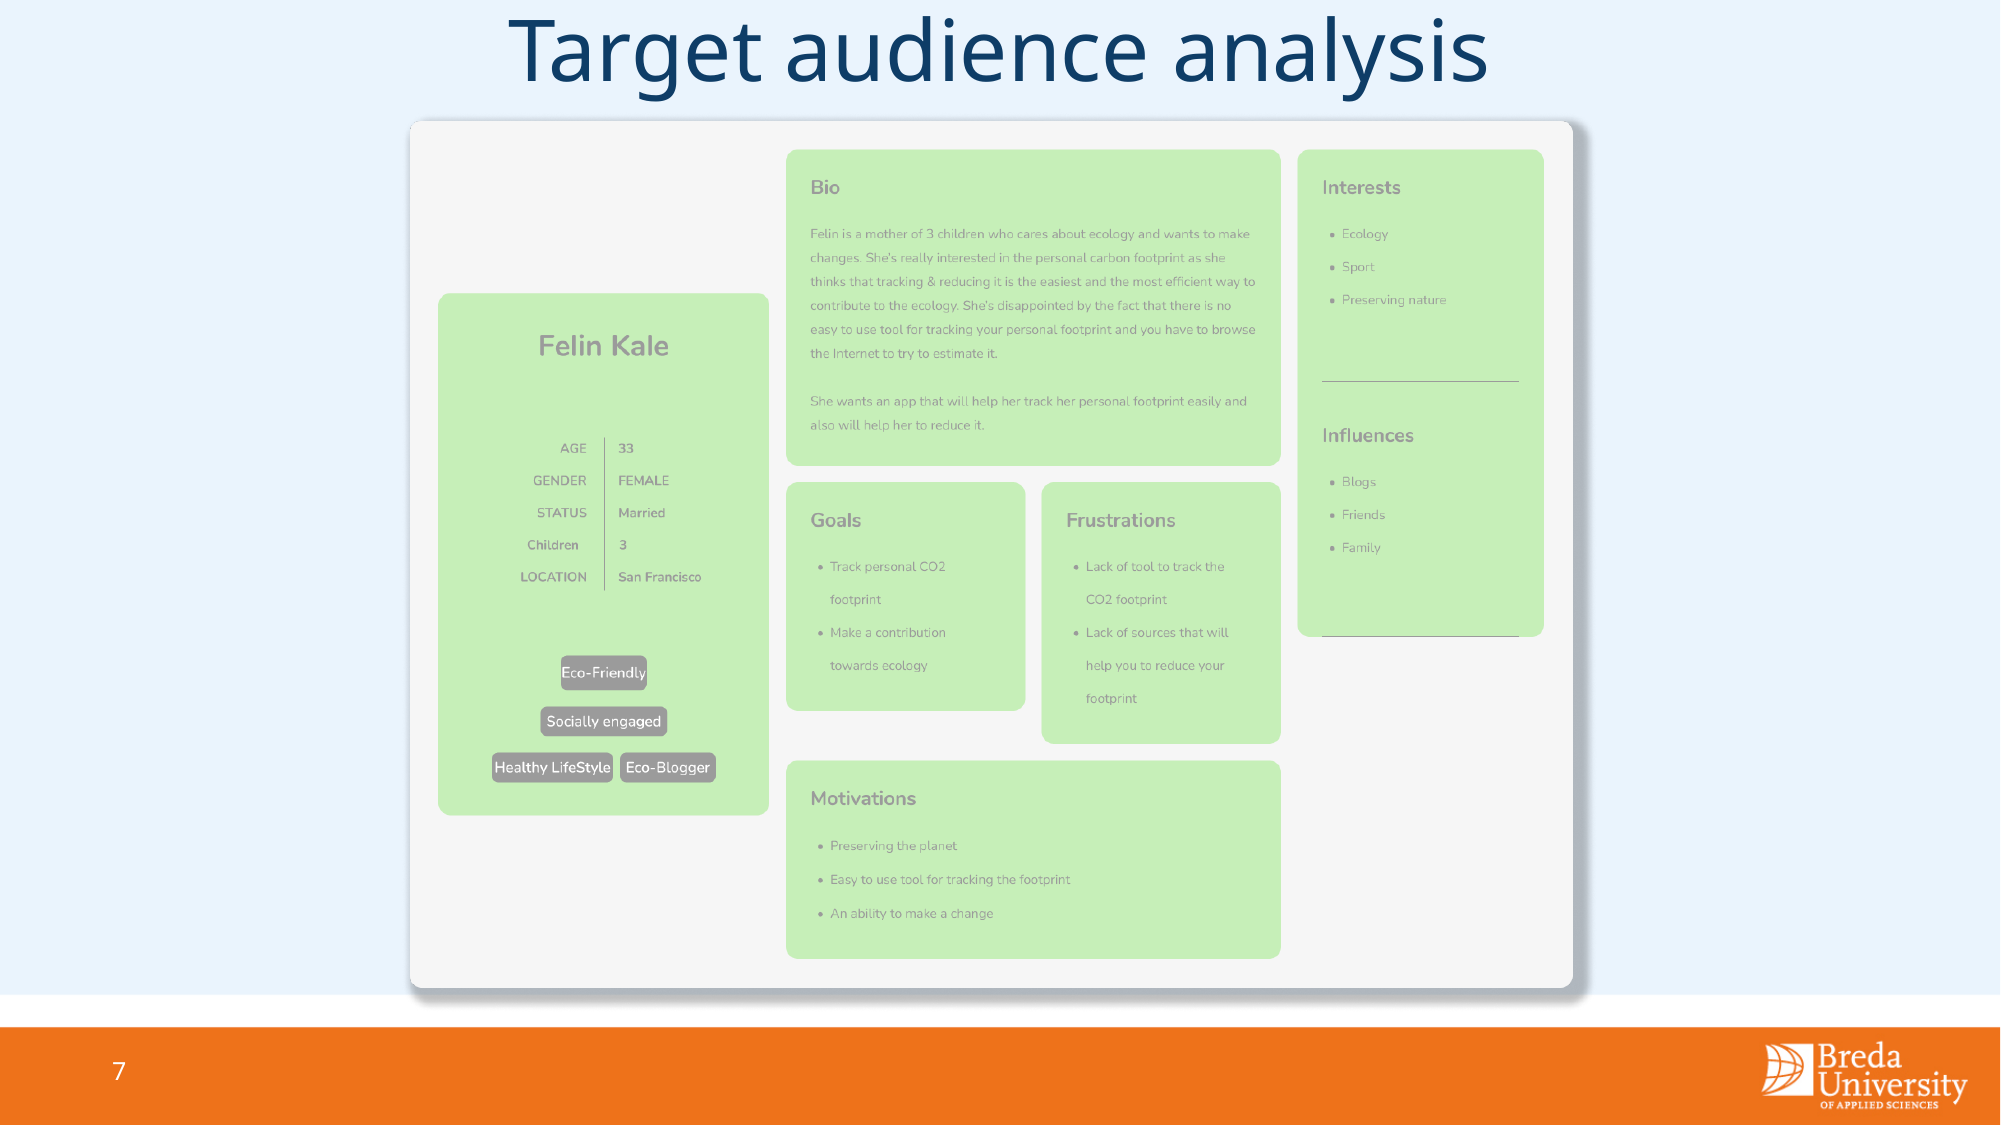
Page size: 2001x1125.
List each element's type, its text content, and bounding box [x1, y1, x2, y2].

title Target audience analysis [85, 0, 1914, 143]
picture [0, 0, 2001, 1125]
slide_number 7 [97, 1042, 198, 1103]
